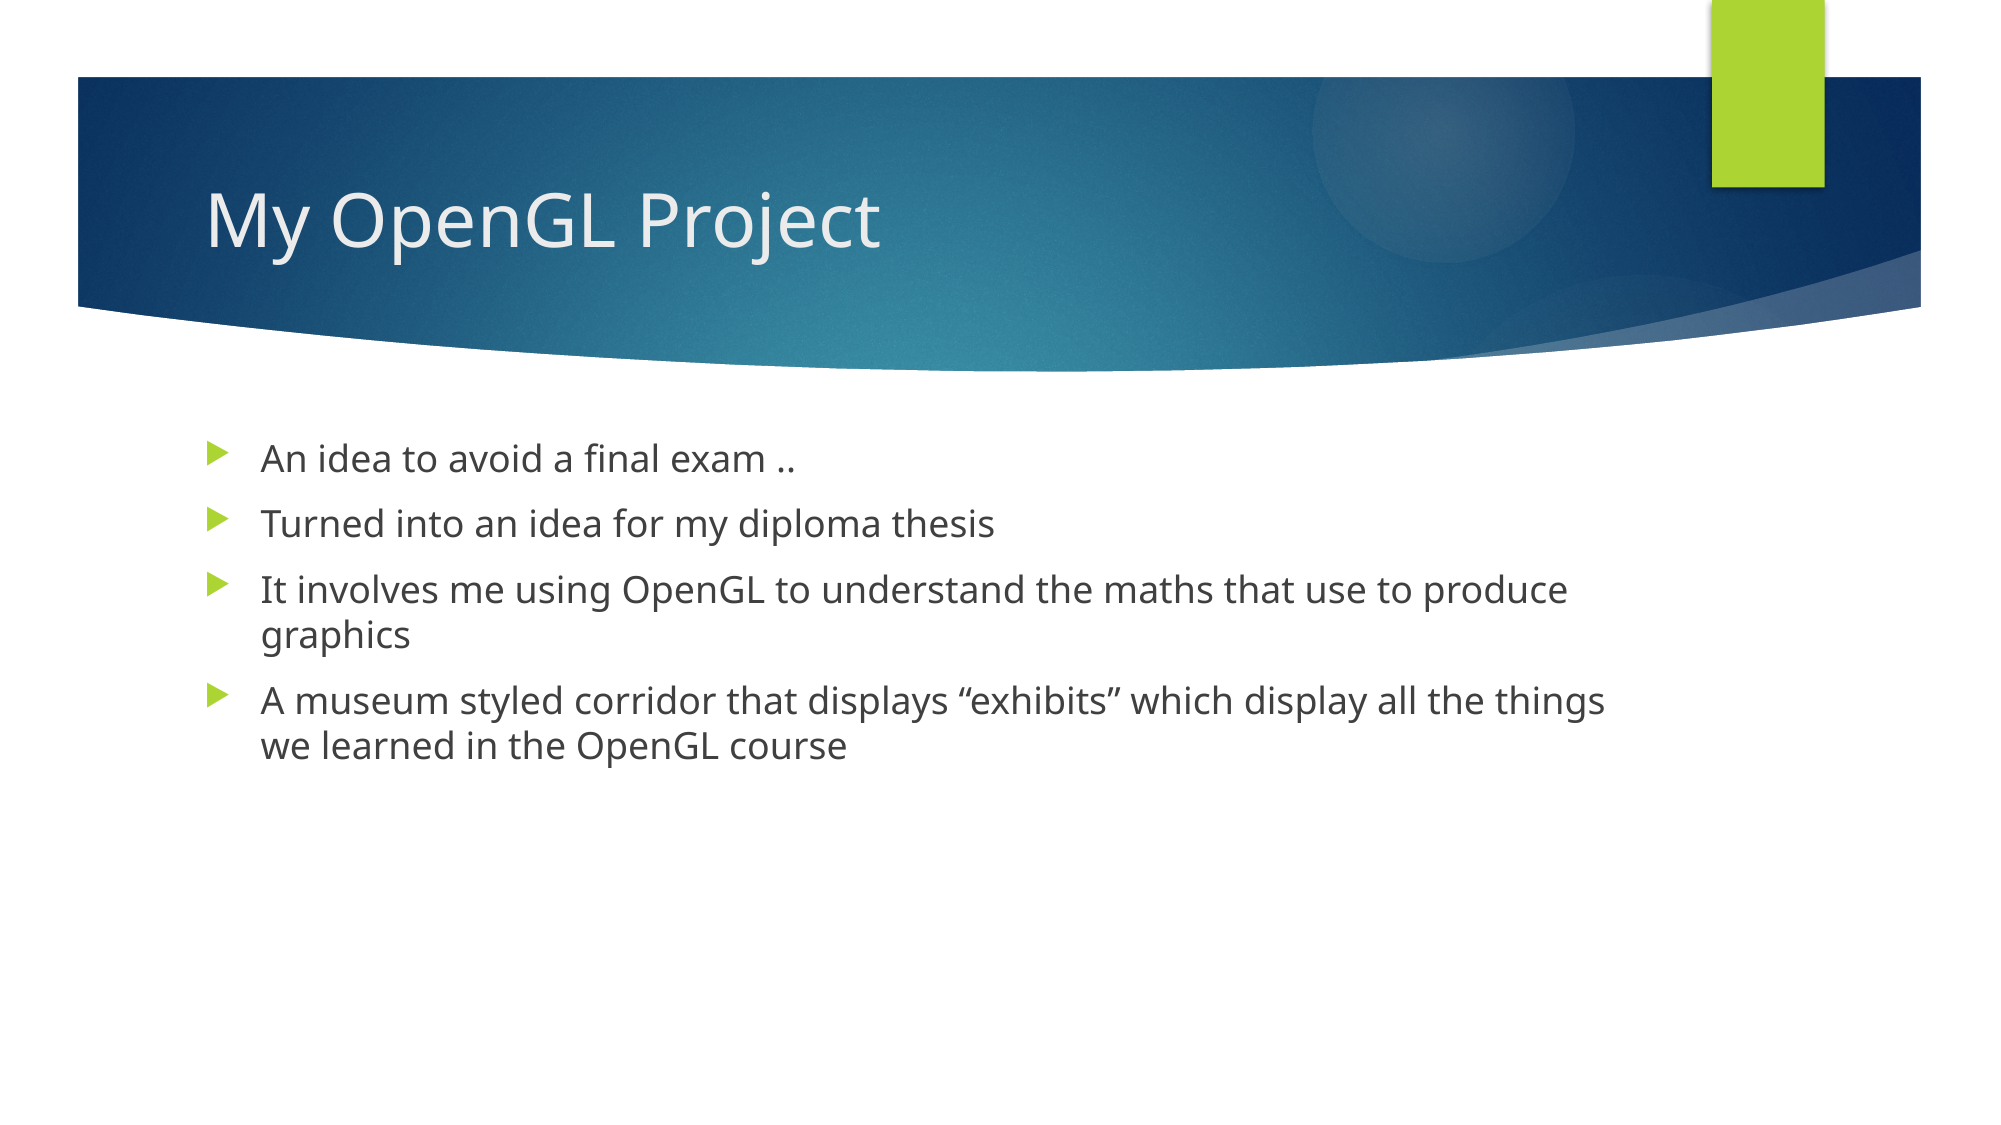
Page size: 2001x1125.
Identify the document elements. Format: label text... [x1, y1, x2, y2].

list An idea to avoid a final exam .. Turned into an idea for my diploma thesis It involves me using OpenGL to understand the maths that use to produce graphics A museum styled corridor that displays “exhibits” which display all the things we learned in the OpenGL course [189, 427, 1627, 988]
title My OpenGL Project [189, 159, 1627, 276]
